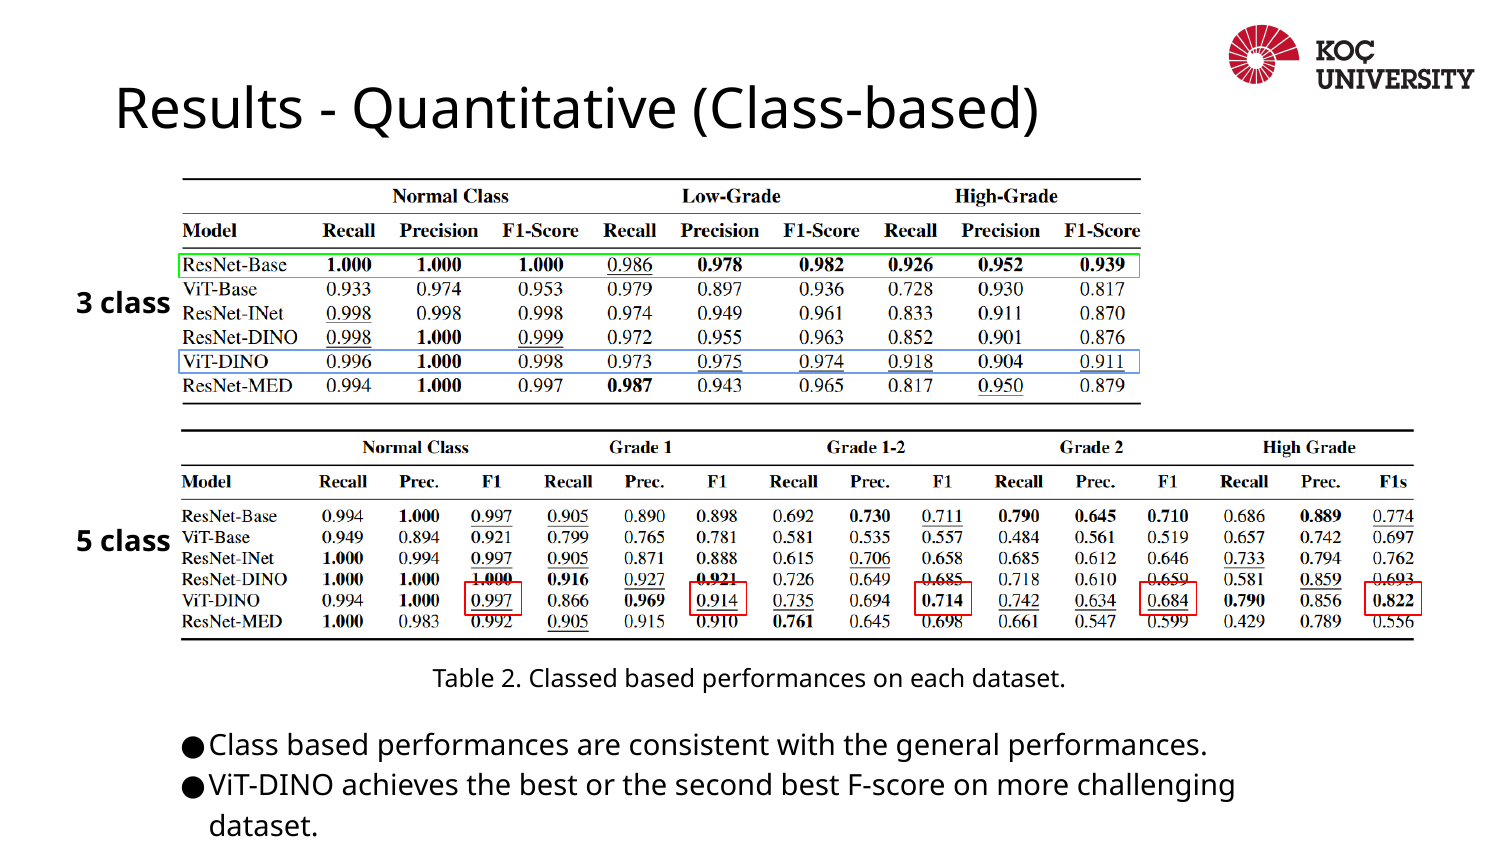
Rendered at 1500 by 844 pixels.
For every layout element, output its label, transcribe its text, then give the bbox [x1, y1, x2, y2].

picture [1228, 24, 1475, 90]
text_box Table 2. Classed based performances on each dataset. [295, 656, 1205, 706]
text_box Class based performances are consistent with the general performances. ViT-DINO achieves the best or the second best F-score on more challenging dataset. [165, 706, 1335, 844]
picture [176, 170, 1160, 410]
picture [172, 419, 1440, 648]
text_box Results - Quantitative (Class-based) [103, 28, 1055, 192]
text_box 5 class [61, 506, 167, 572]
text_box 3 class [61, 269, 171, 335]
